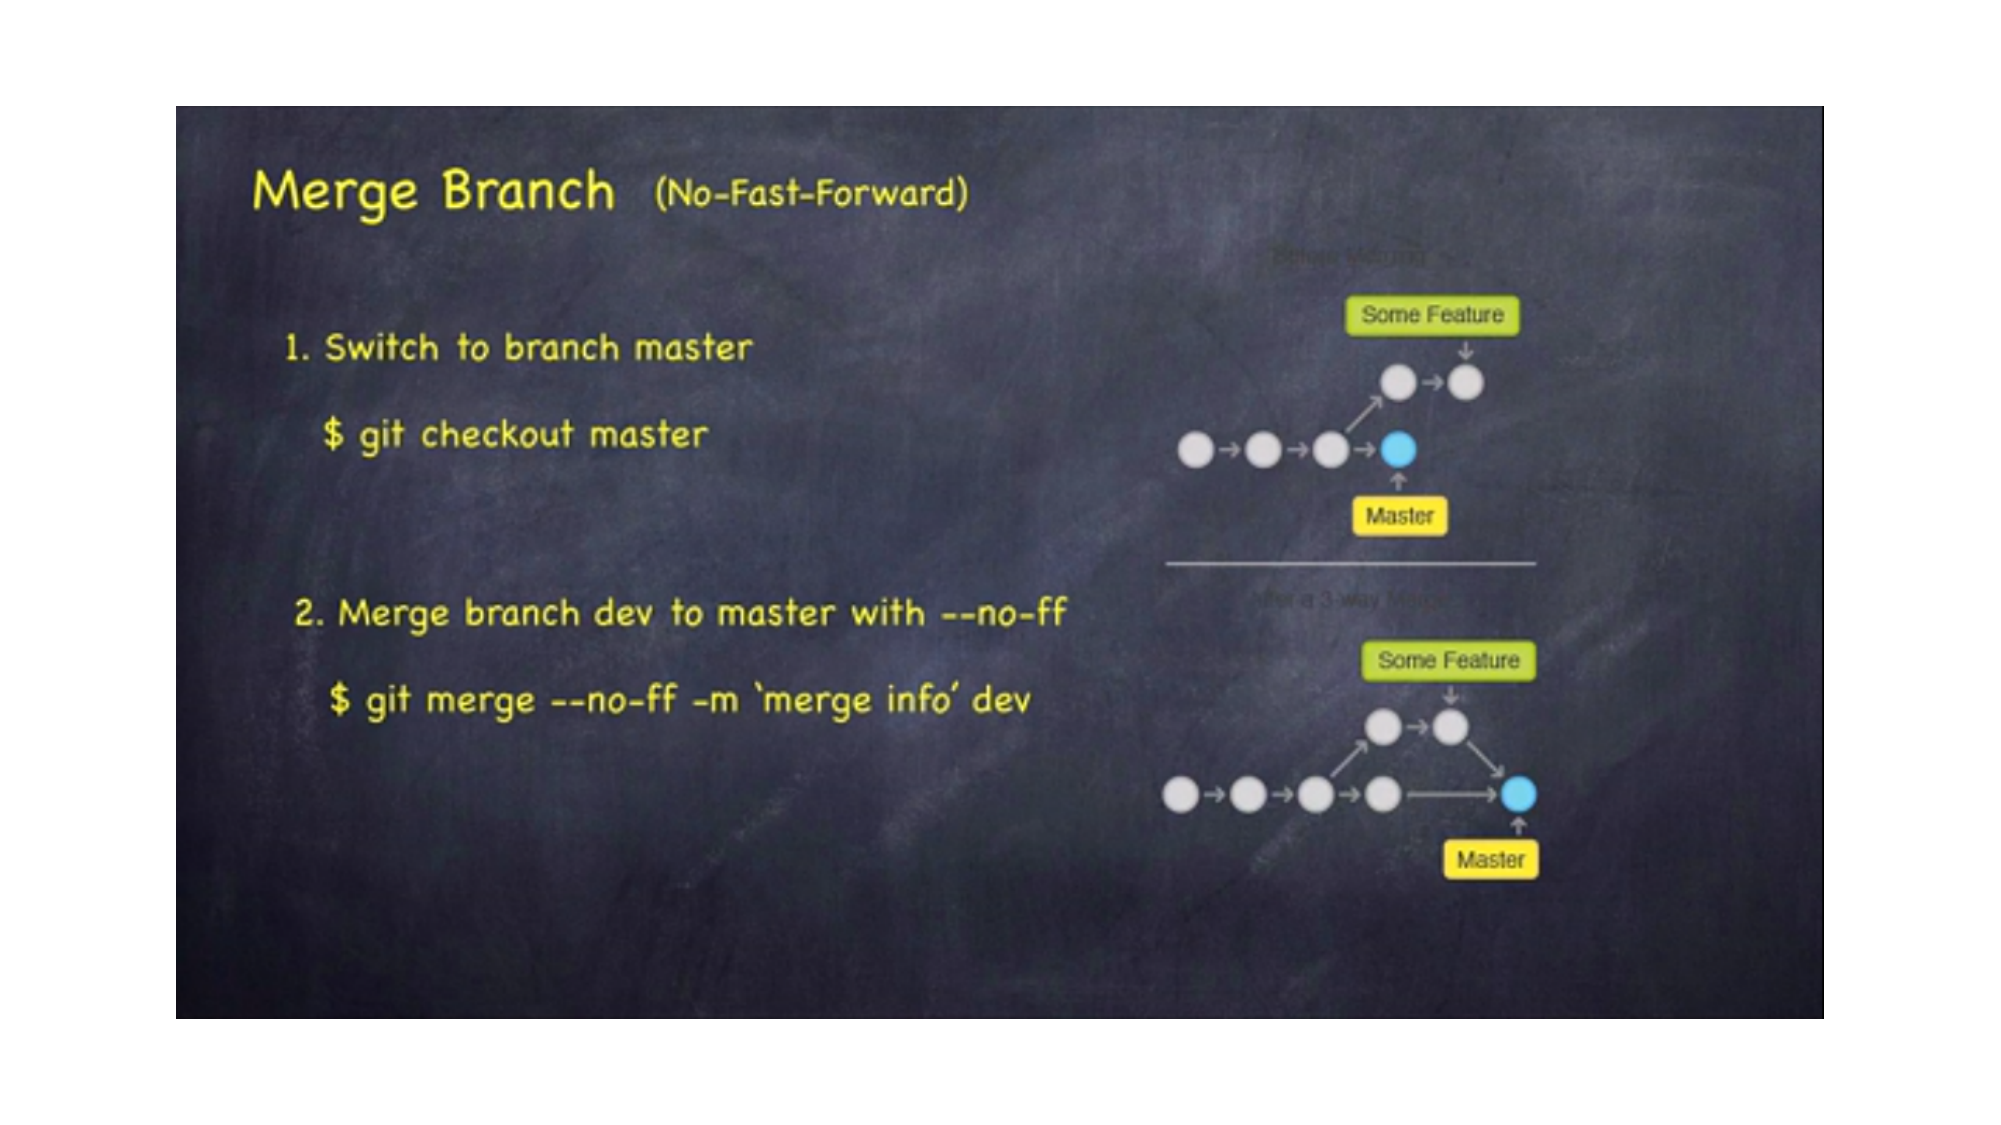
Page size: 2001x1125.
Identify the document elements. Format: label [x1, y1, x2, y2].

picture [176, 106, 1824, 1019]
